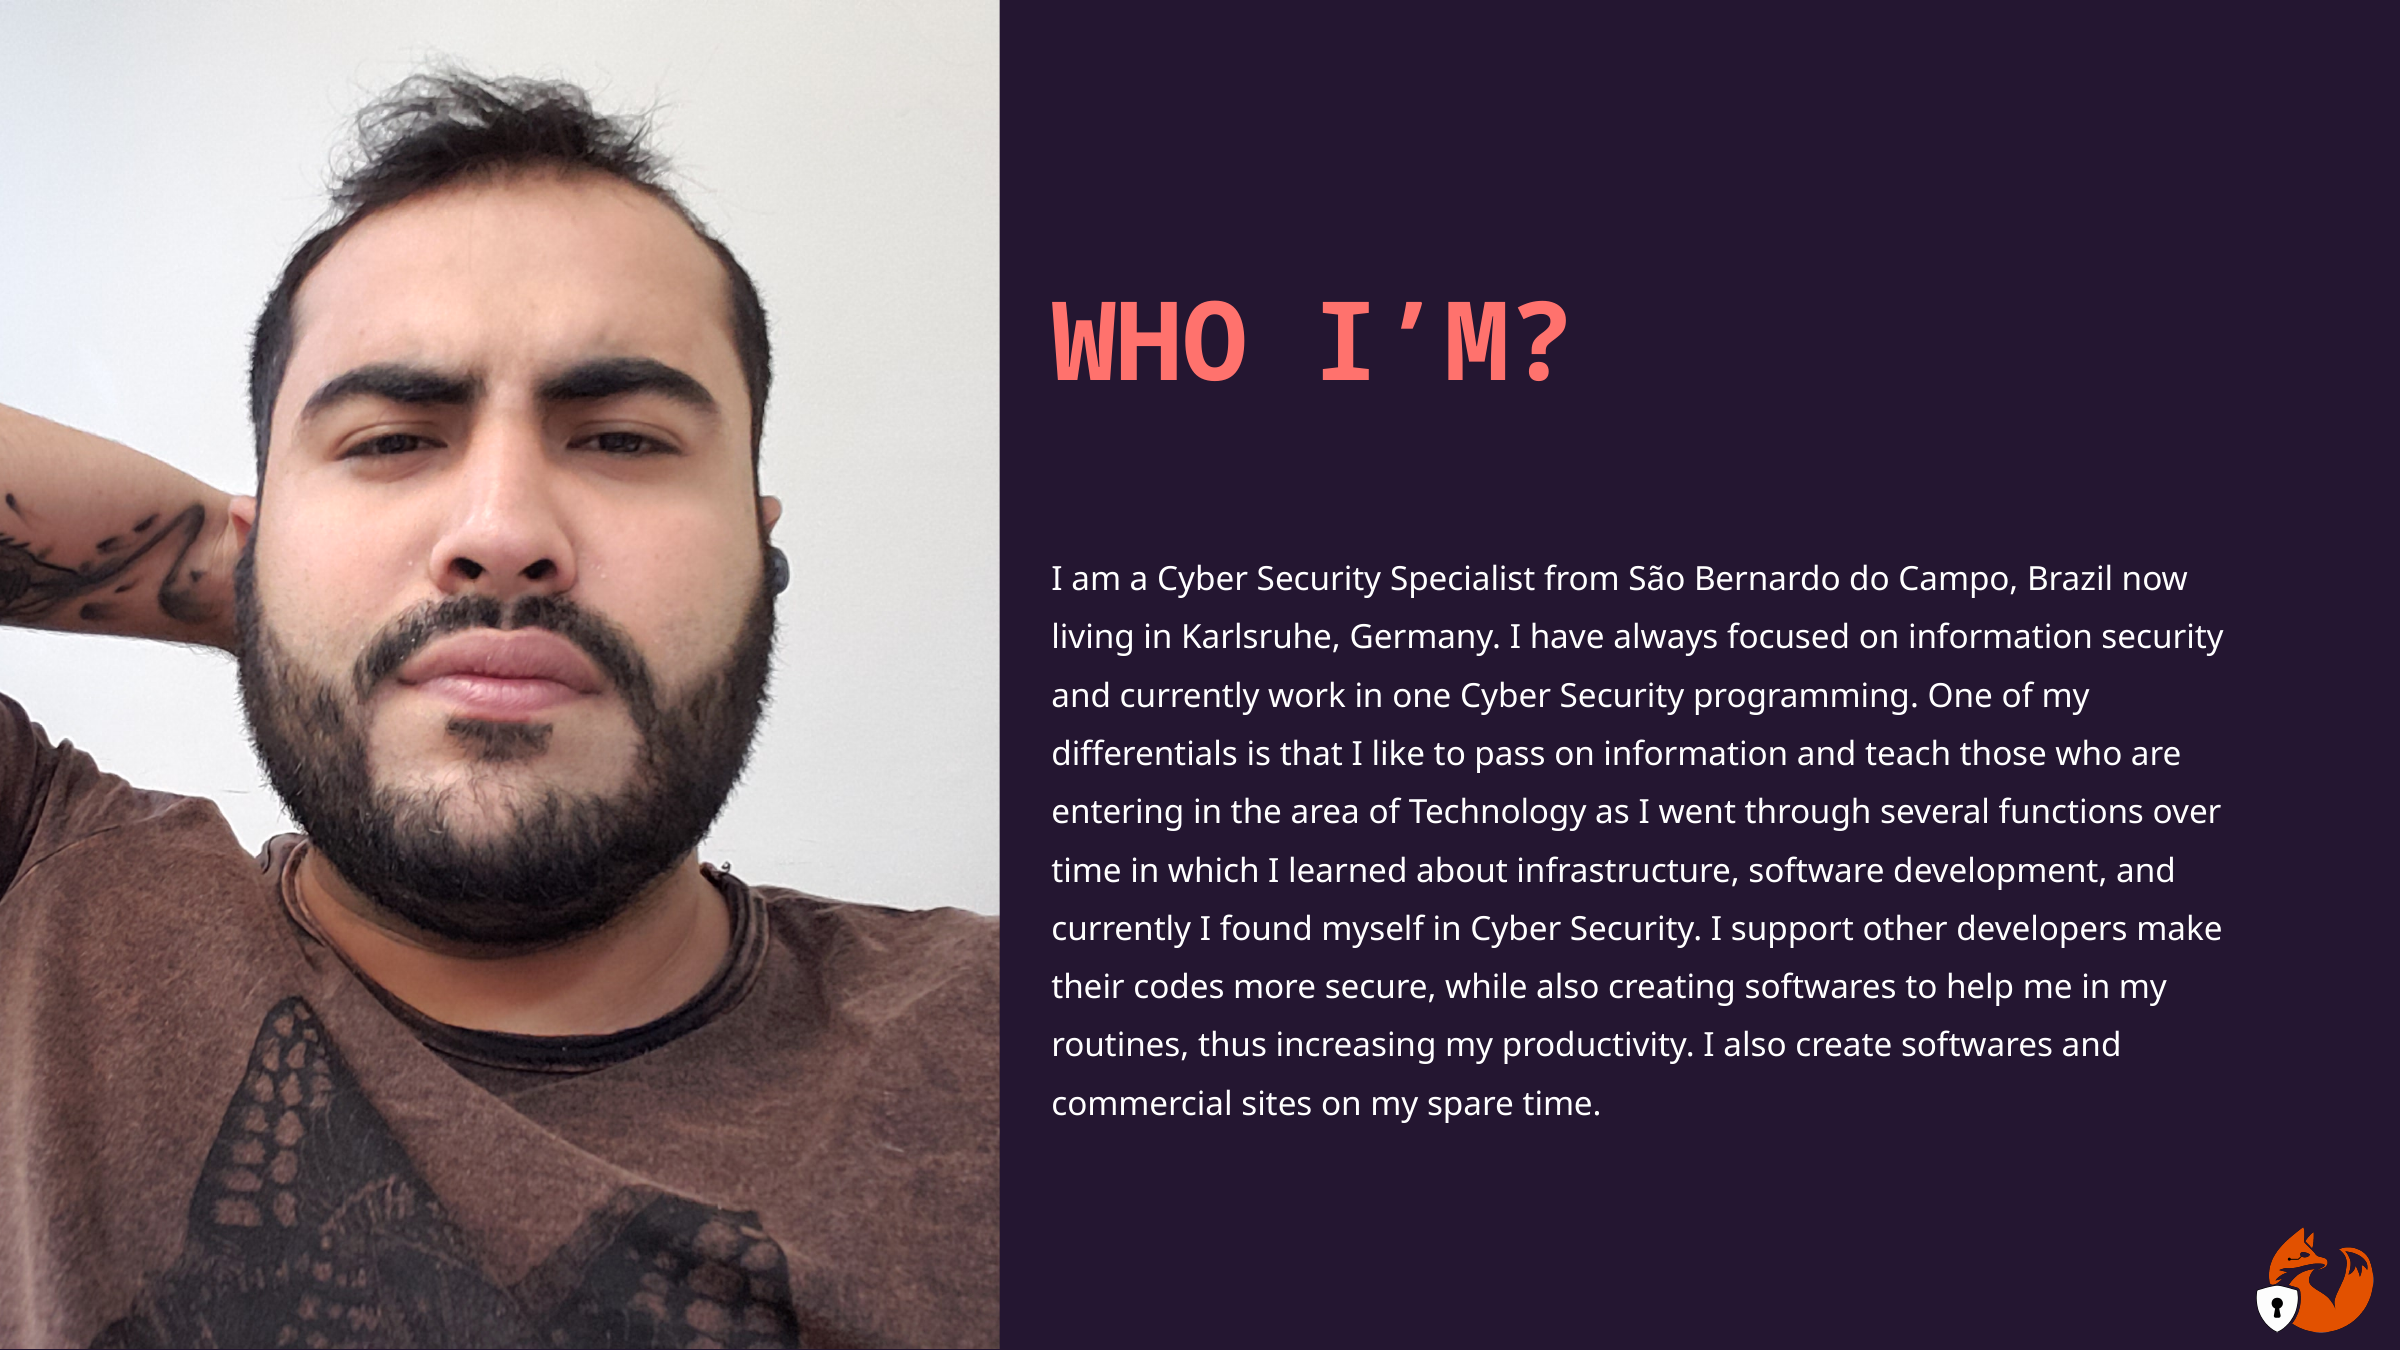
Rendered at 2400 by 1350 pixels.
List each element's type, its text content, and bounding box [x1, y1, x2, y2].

text_box WHO I’M? [1036, 258, 2264, 531]
picture [0, 0, 1000, 1349]
text_box [0, 0, 2400, 1350]
text_box I am a Cyber Security Specialist from São Bernardo do Campo, Brazil now living in Karlsruhe, Germany. I have always focused on information security and currently work in one Cyber Security programming. One of my differentials is that I like to pass on information and teach those who are entering in the area of Technology as I went through several functions over time in which I learned about infrastructure, software development, and currently I found myself in Cyber Security. I support other developers make their codes more secure, while also creating softwares to help me in my routines, thus increasing my productivity. I also create softwares and commercial sites on my spare time. [1036, 531, 2264, 707]
picture [2252, 1225, 2380, 1336]
